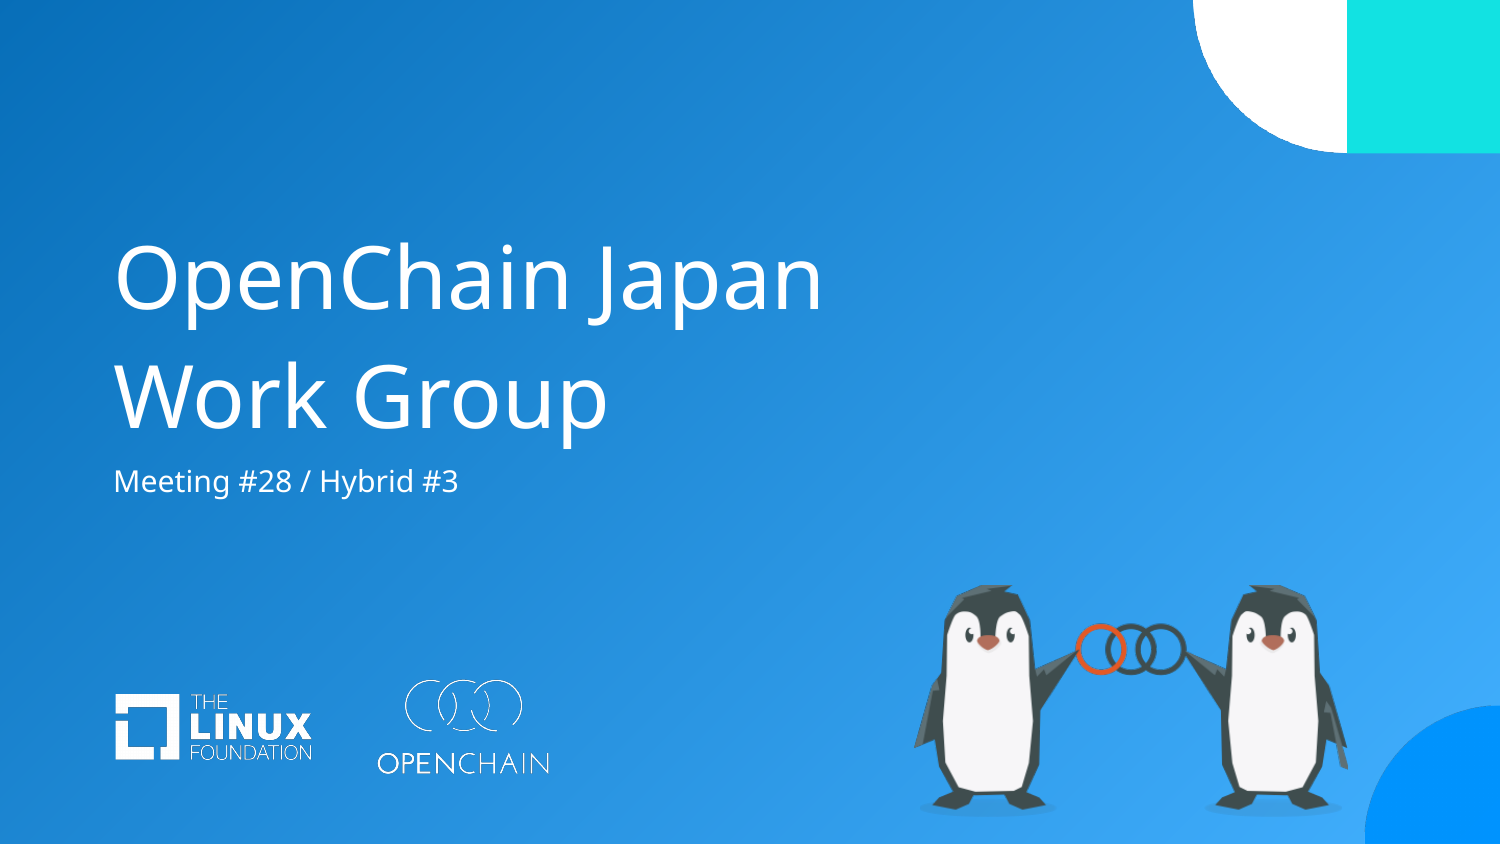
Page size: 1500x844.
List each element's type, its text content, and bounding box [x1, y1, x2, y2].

picture [1365, 706, 1500, 844]
title OpenChain Japan Work Group [98, 201, 1006, 445]
picture [374, 676, 552, 778]
picture [914, 585, 1348, 817]
picture [1193, 0, 1347, 153]
subtitle Meeting #28 / Hybrid #3 [98, 445, 1447, 517]
picture [115, 694, 312, 760]
